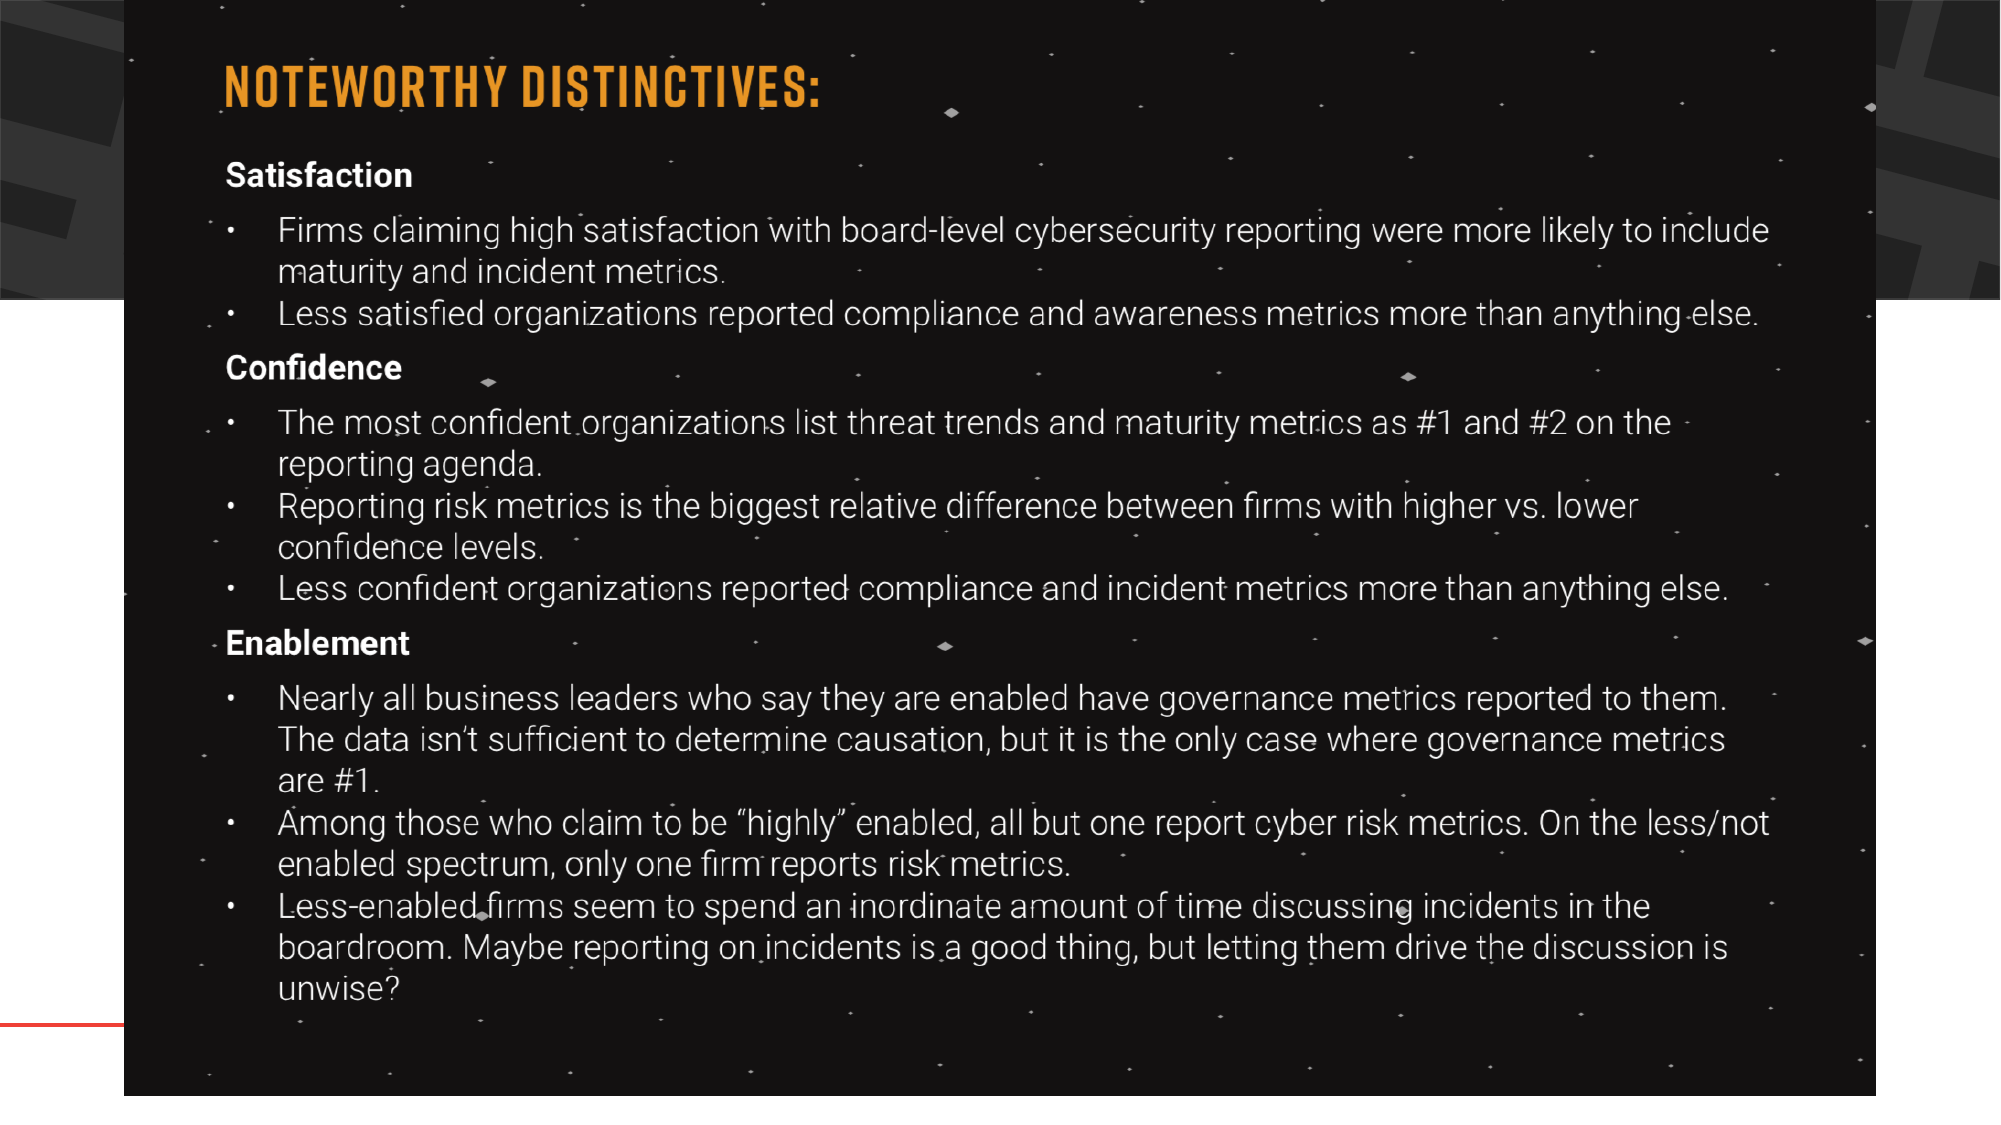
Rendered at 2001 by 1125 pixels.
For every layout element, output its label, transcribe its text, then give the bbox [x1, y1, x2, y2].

slide_number 26 [1412, 1096, 1863, 1103]
picture [123, 0, 1876, 1096]
